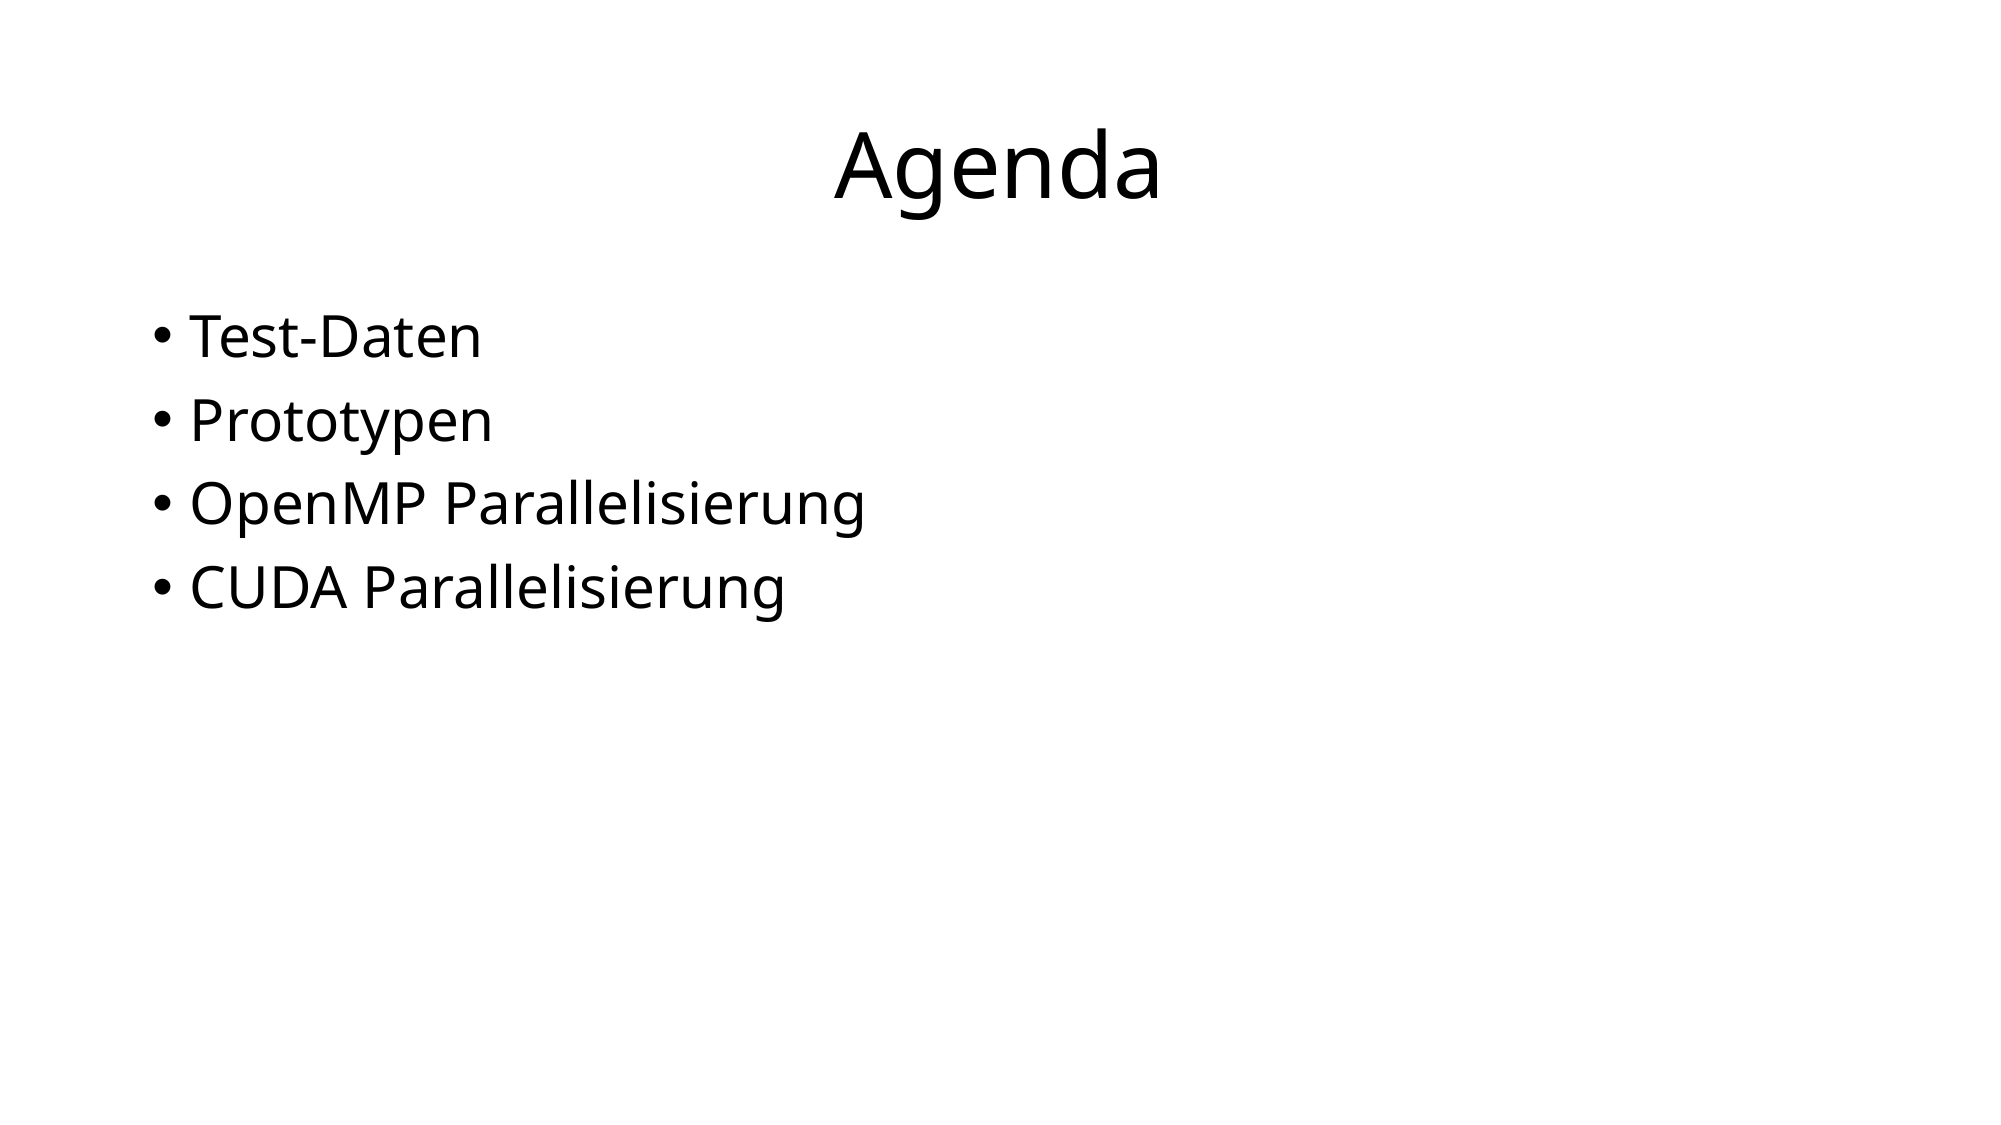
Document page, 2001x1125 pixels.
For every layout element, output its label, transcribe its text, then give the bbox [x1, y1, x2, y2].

list Test-Daten Prototypen OpenMP Parallelisierung CUDA Parallelisierung [137, 299, 1863, 1014]
title Agenda [137, 59, 1863, 278]
